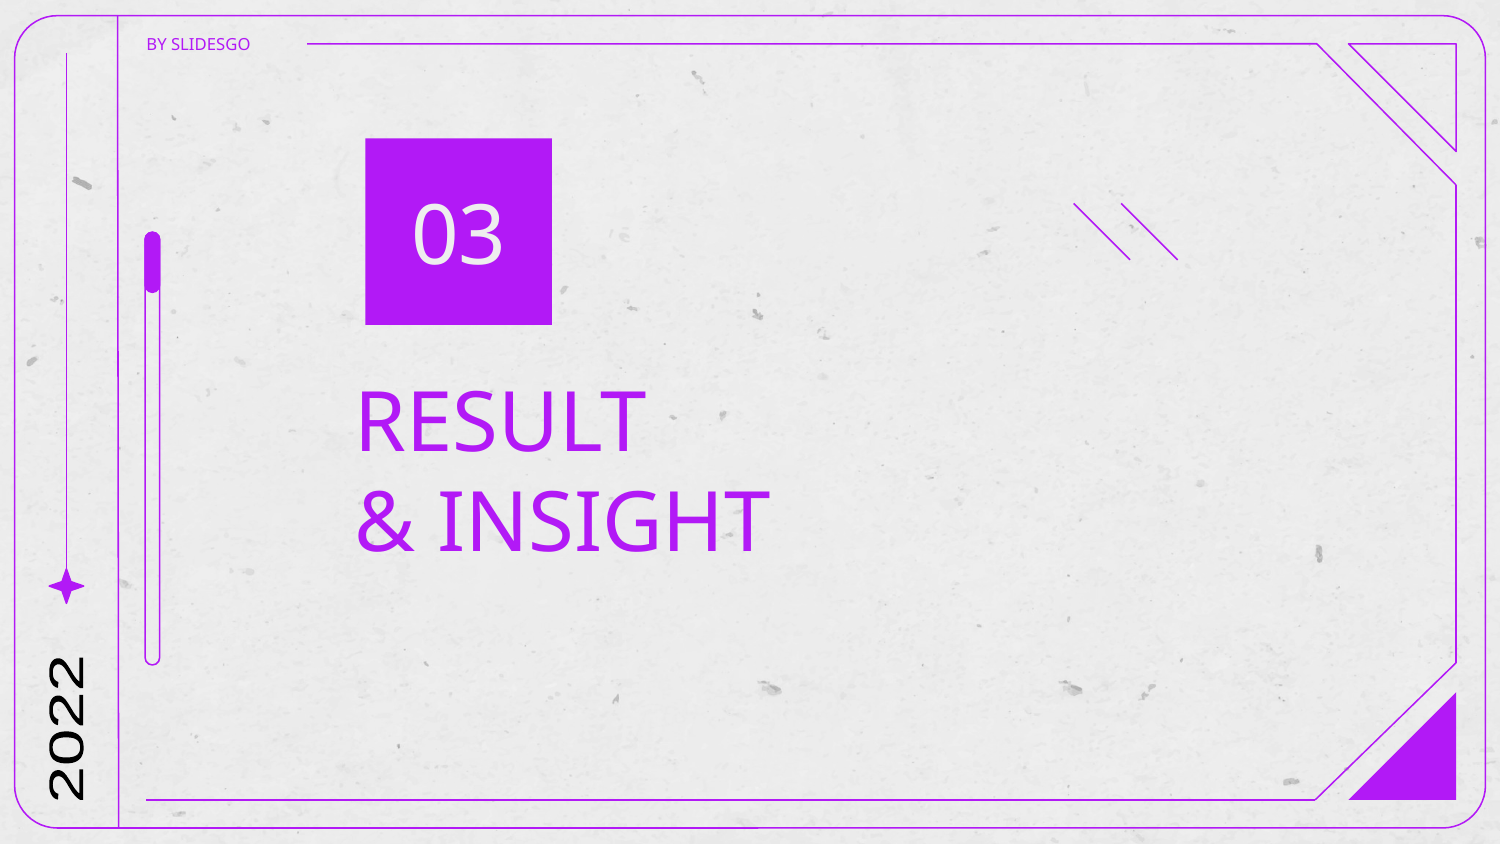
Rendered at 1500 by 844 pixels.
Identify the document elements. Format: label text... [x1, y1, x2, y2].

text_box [1073, 203, 1178, 261]
title 03 [365, 138, 552, 325]
title RESULT & INSIGHT [339, 353, 1161, 582]
text_box BY SLIDESGO [146, 29, 308, 58]
text_box [49, 581, 62, 591]
text_box [71, 581, 84, 591]
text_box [144, 231, 160, 666]
